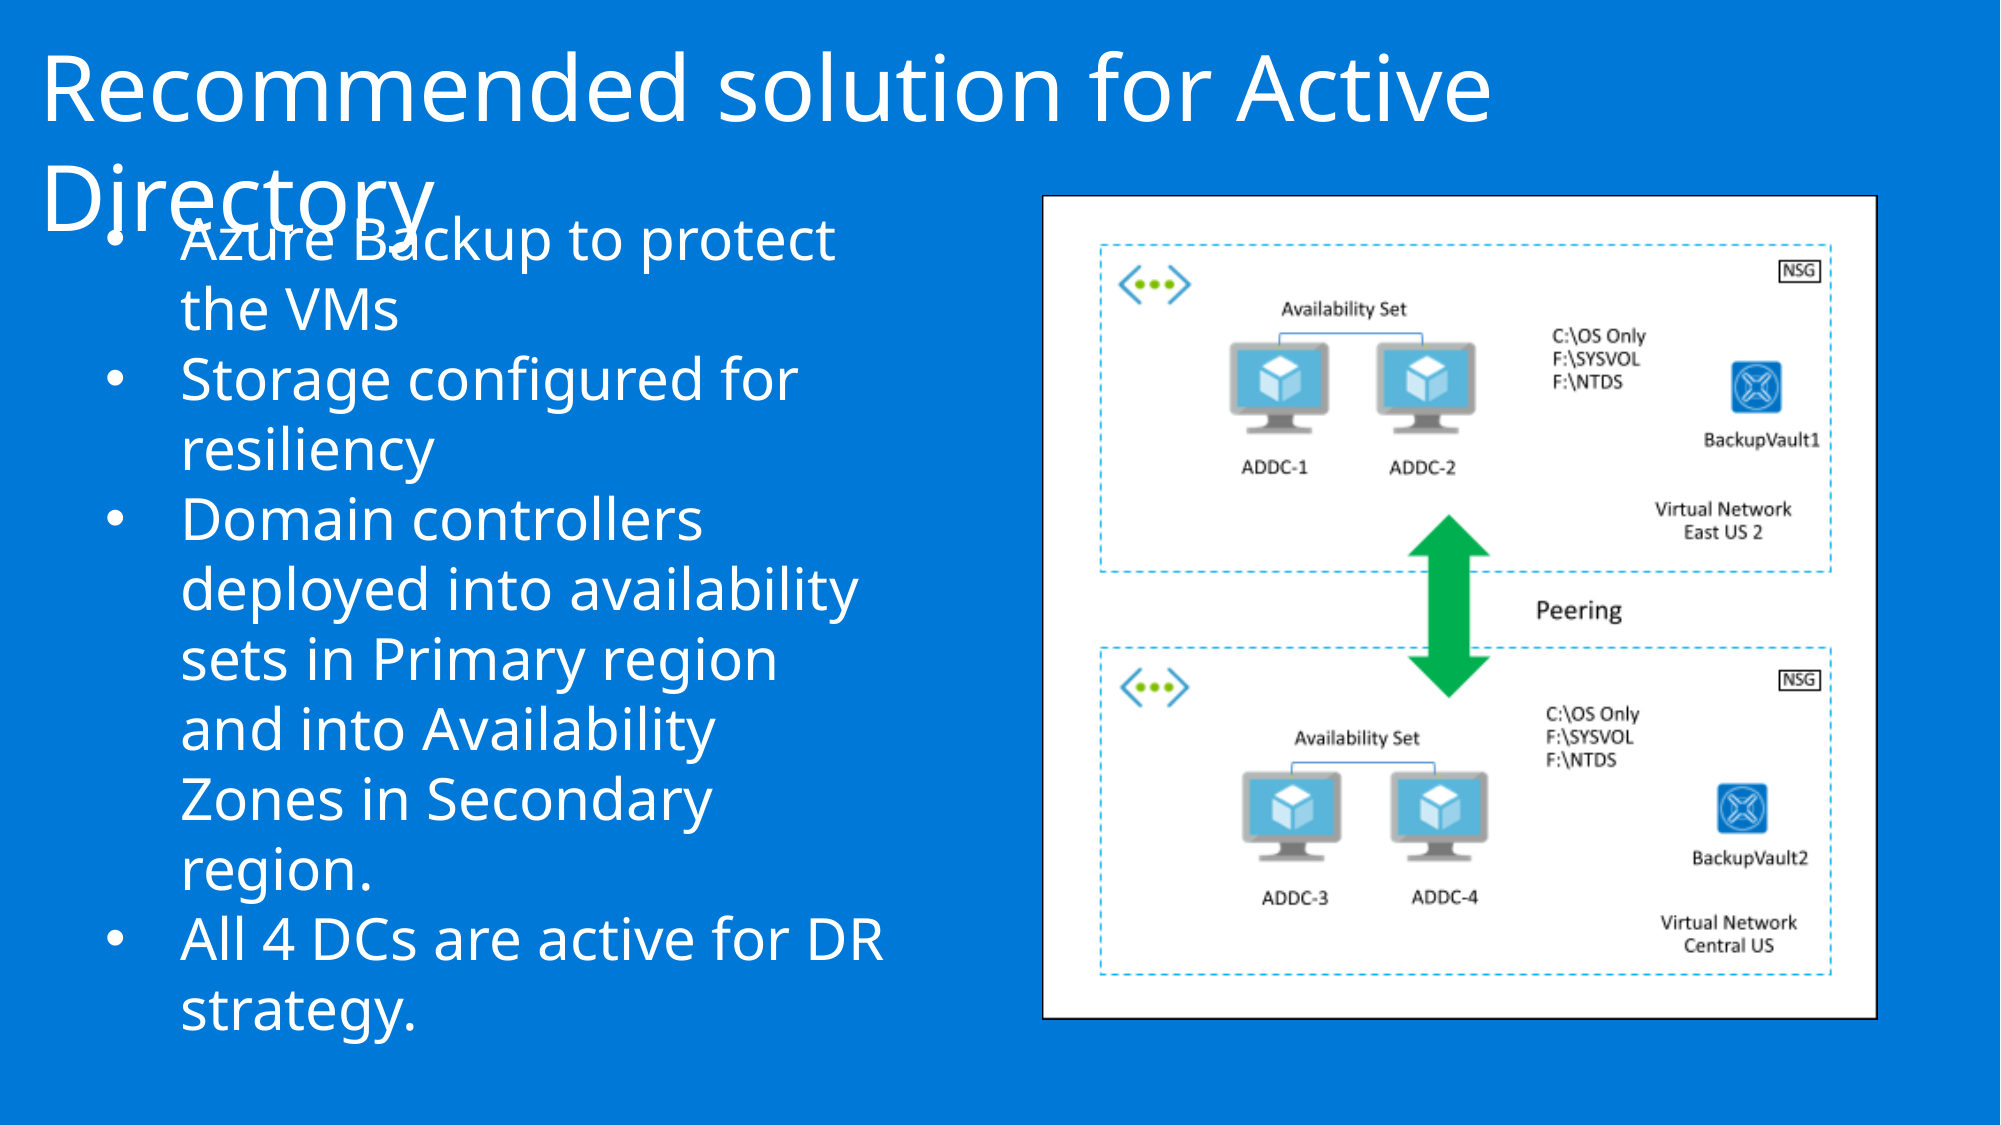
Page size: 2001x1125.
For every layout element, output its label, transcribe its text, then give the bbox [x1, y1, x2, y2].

text_box Azure Backup to protect the VMs Storage configured for resiliency Domain controllers deployed into availability sets in Primary region and into Availability Zones in Secondary region. All 4 DCs are active for DR strategy. [90, 195, 905, 1050]
text_box Recommended solution for Active Directory [25, 21, 1788, 257]
picture [1042, 195, 1878, 1020]
